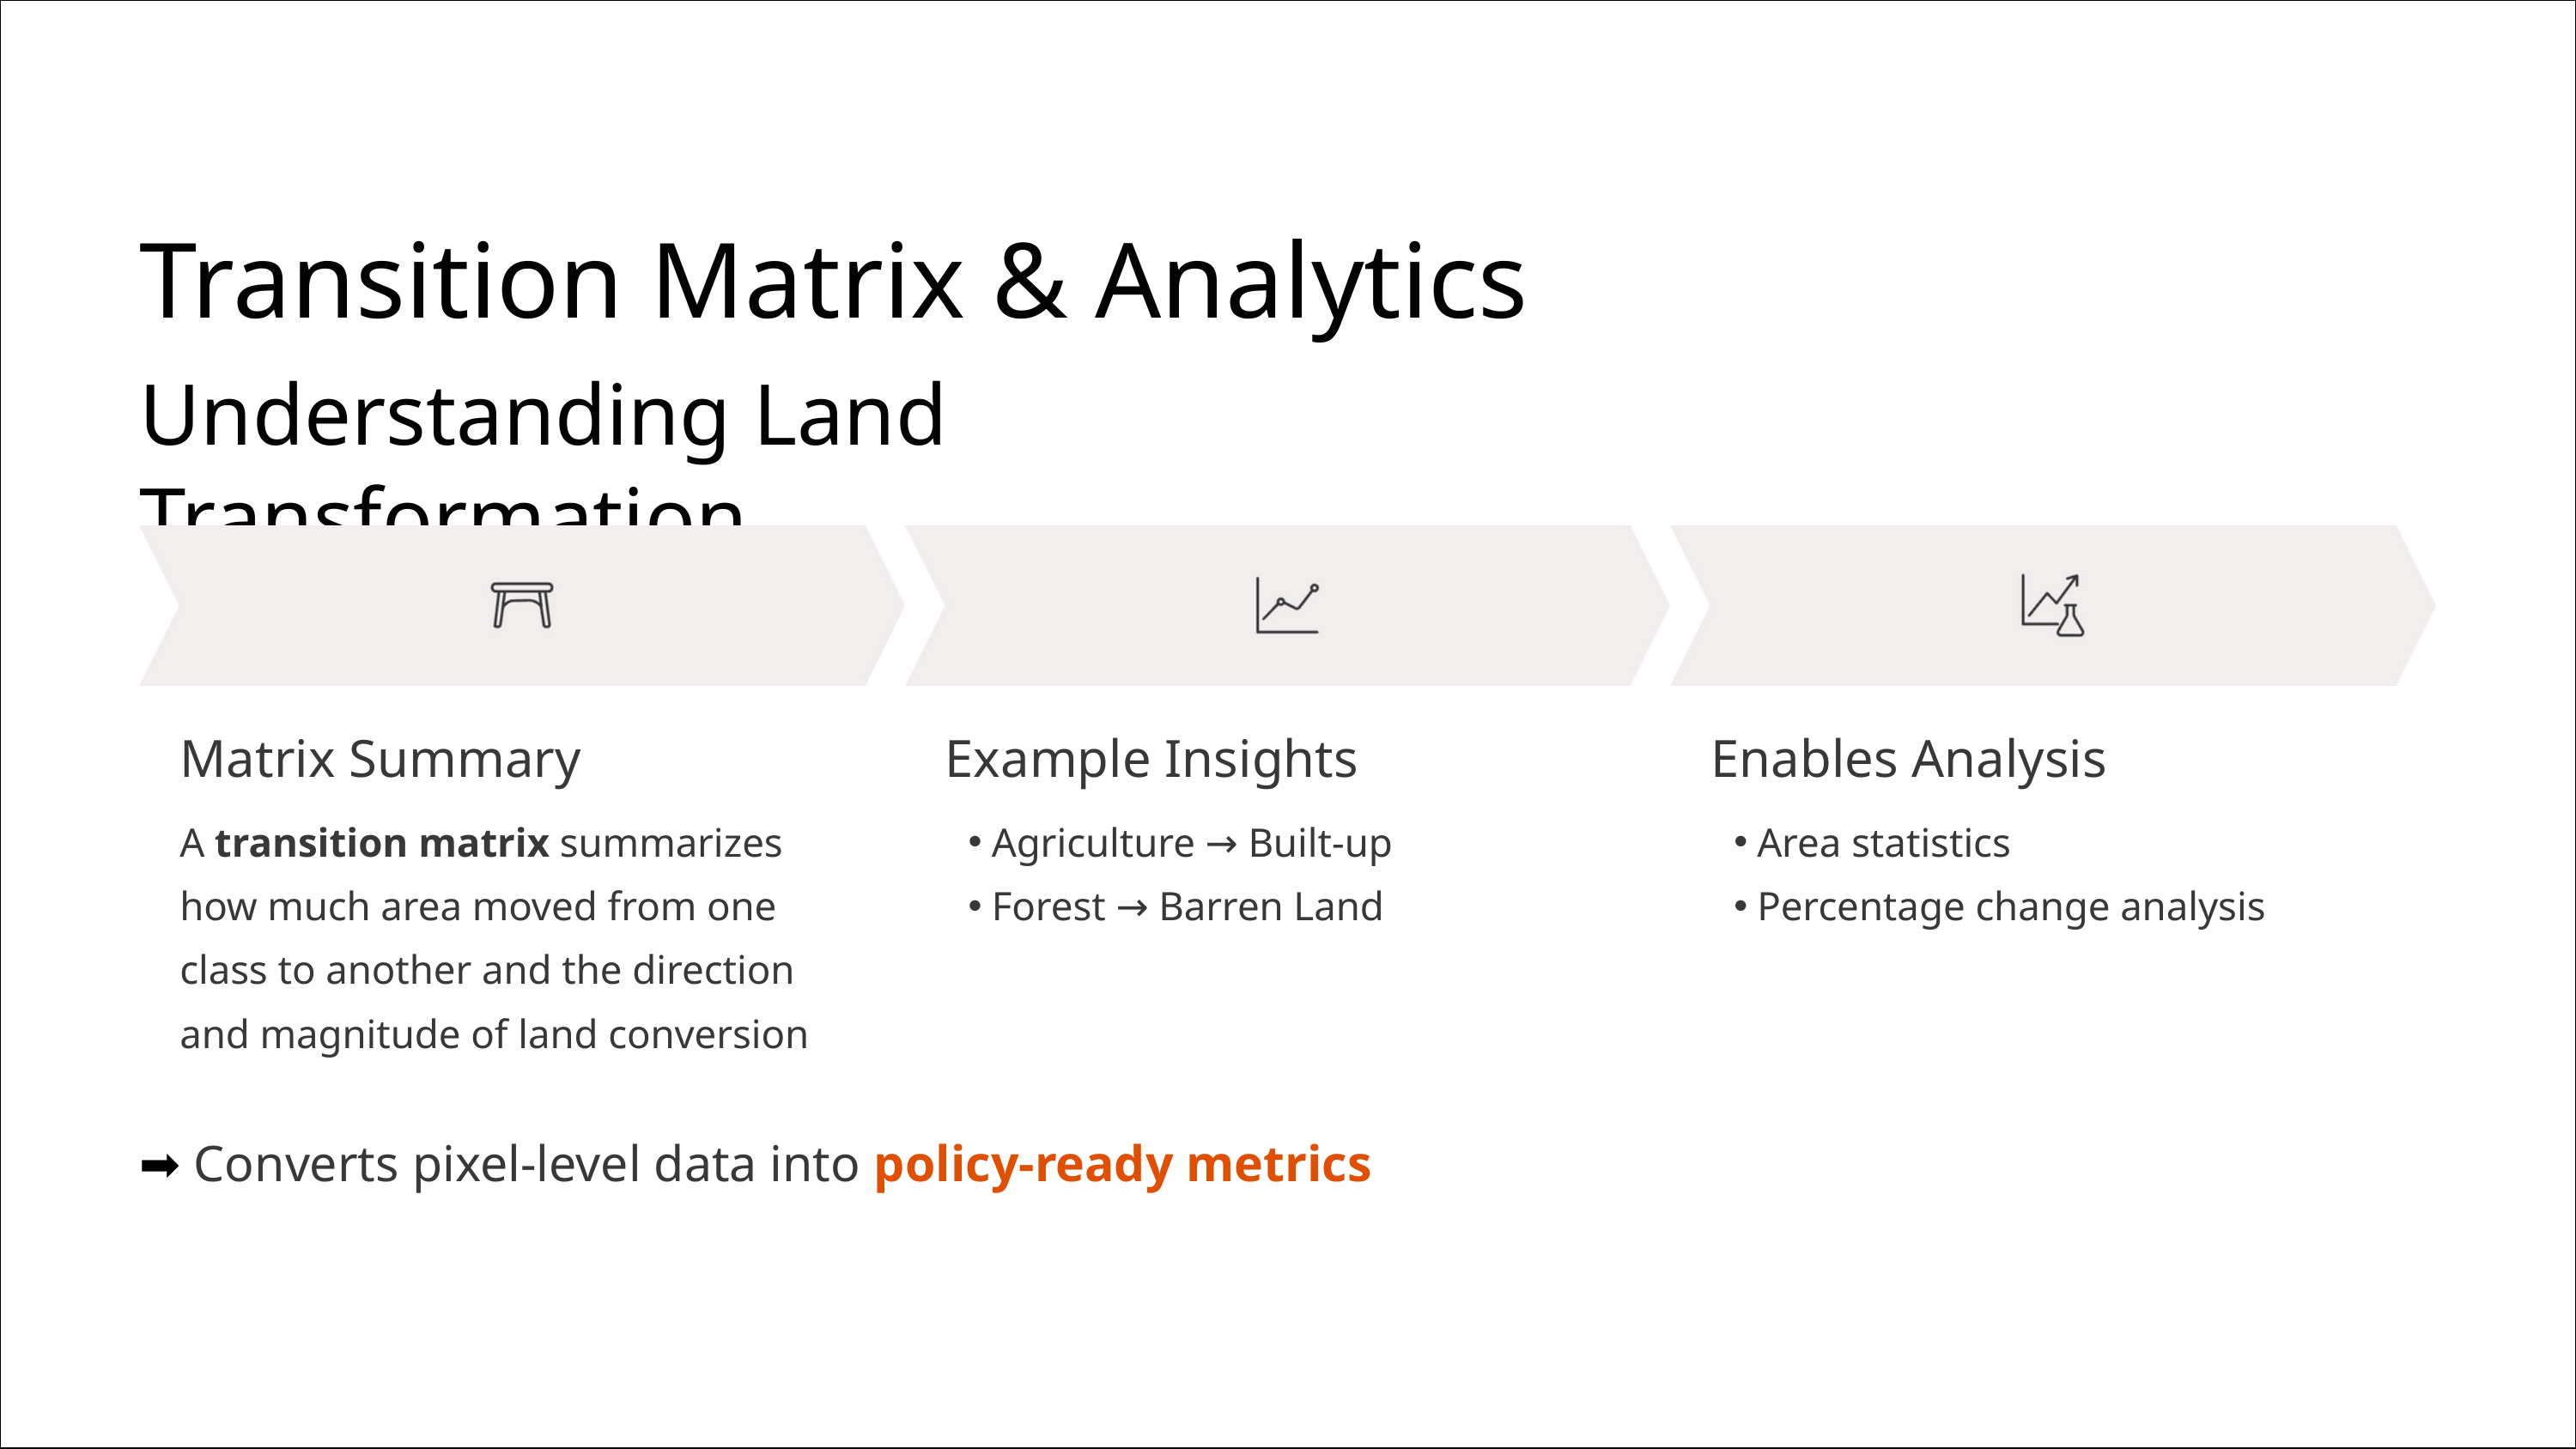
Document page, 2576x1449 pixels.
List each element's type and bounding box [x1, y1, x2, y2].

text_box [904, 524, 1669, 686]
text_box [139, 524, 903, 686]
text_box [1670, 524, 2437, 686]
text_box [0, 0, 2576, 1449]
